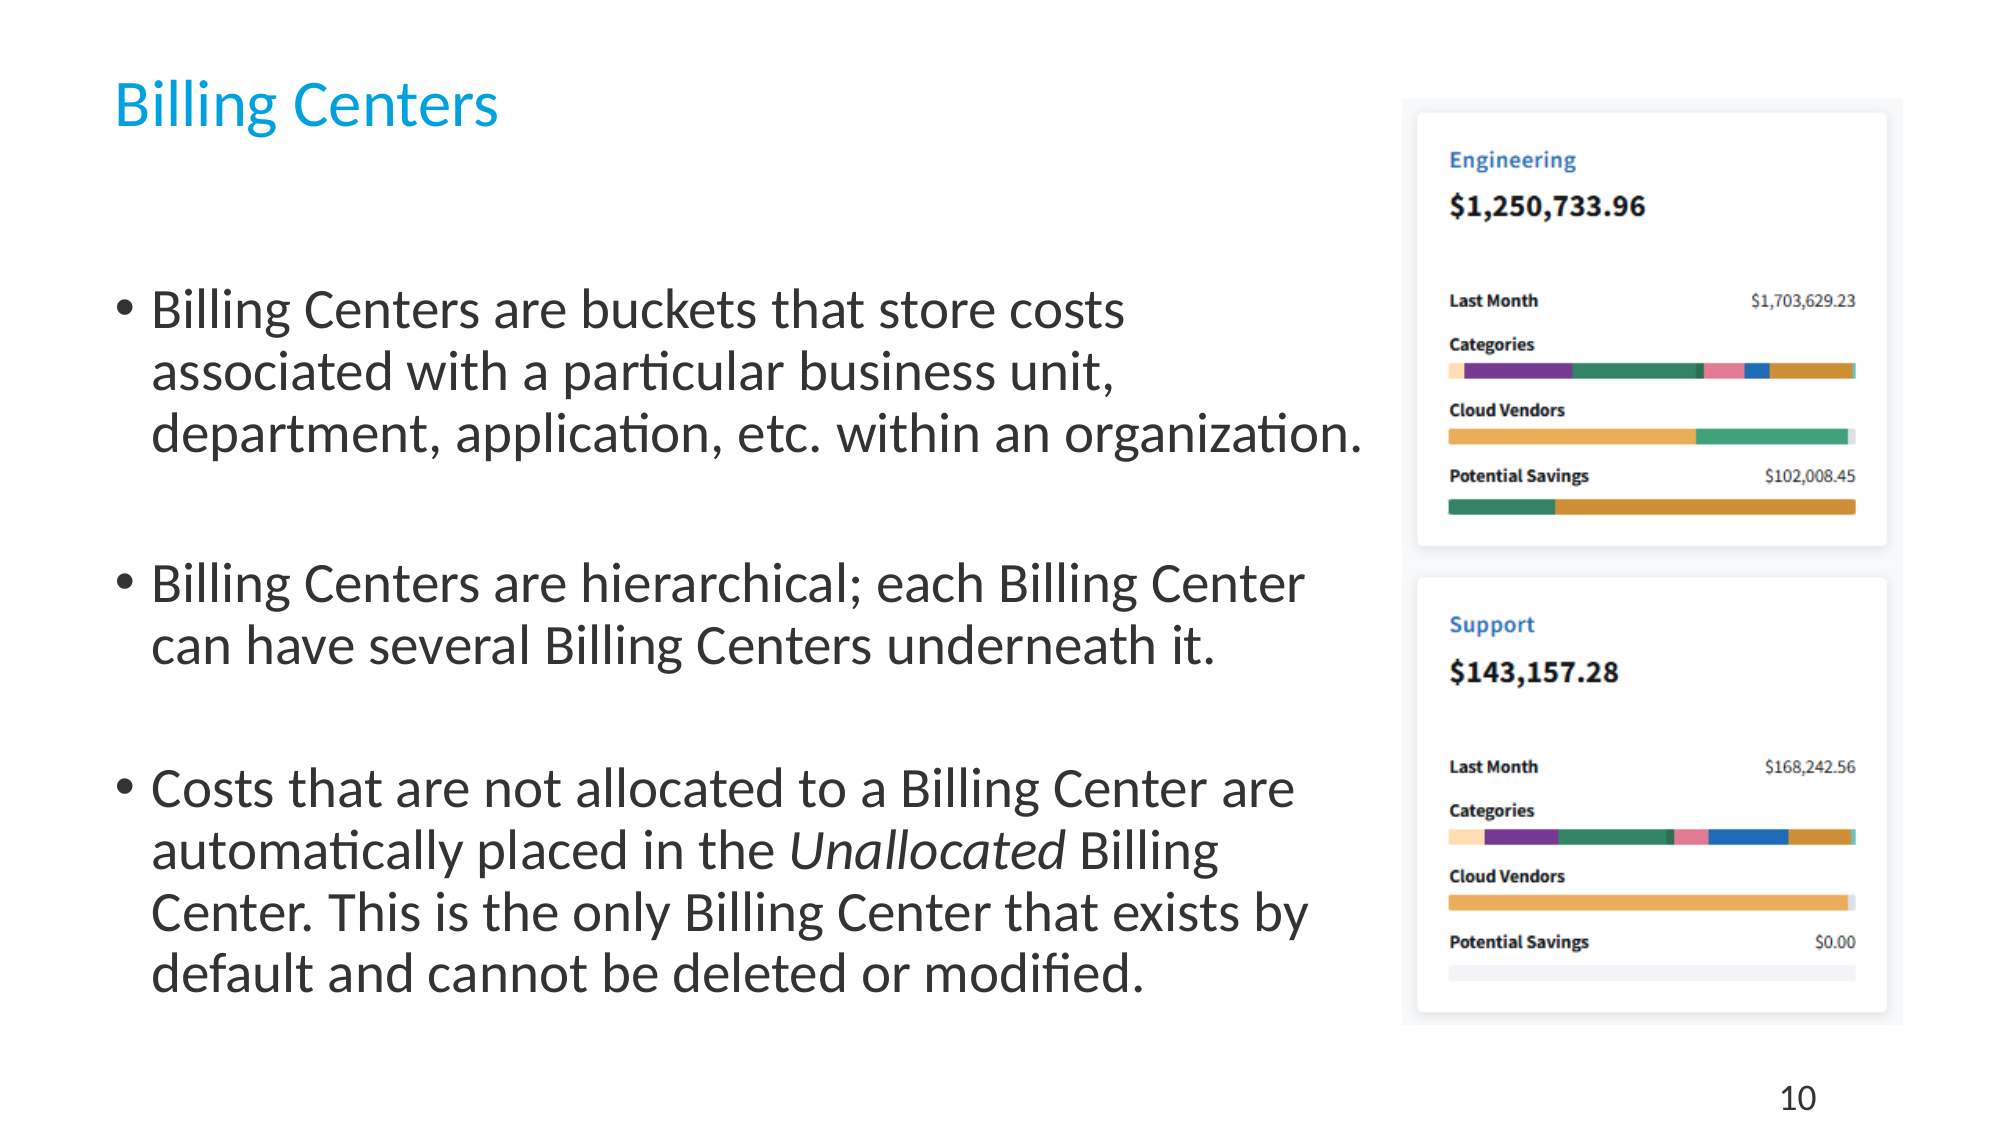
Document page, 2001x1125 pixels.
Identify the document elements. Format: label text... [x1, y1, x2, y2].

list Billing Centers are buckets that store costs associated with a particular business unit, department, application, etc. within an organization. Billing Centers are hierarchical; each Billing Center can have several Billing Centers underneath it. Costs that are not allocated to a Billing Center are automatically placed in the Unallocated Billing Center. This is the only Billing Center that exists by default and cannot be deleted or modified. [99, 272, 1387, 1066]
picture [1402, 99, 1903, 1025]
slide_number 10 [1763, 1065, 1900, 1125]
title Billing Centers [99, 61, 1900, 227]
